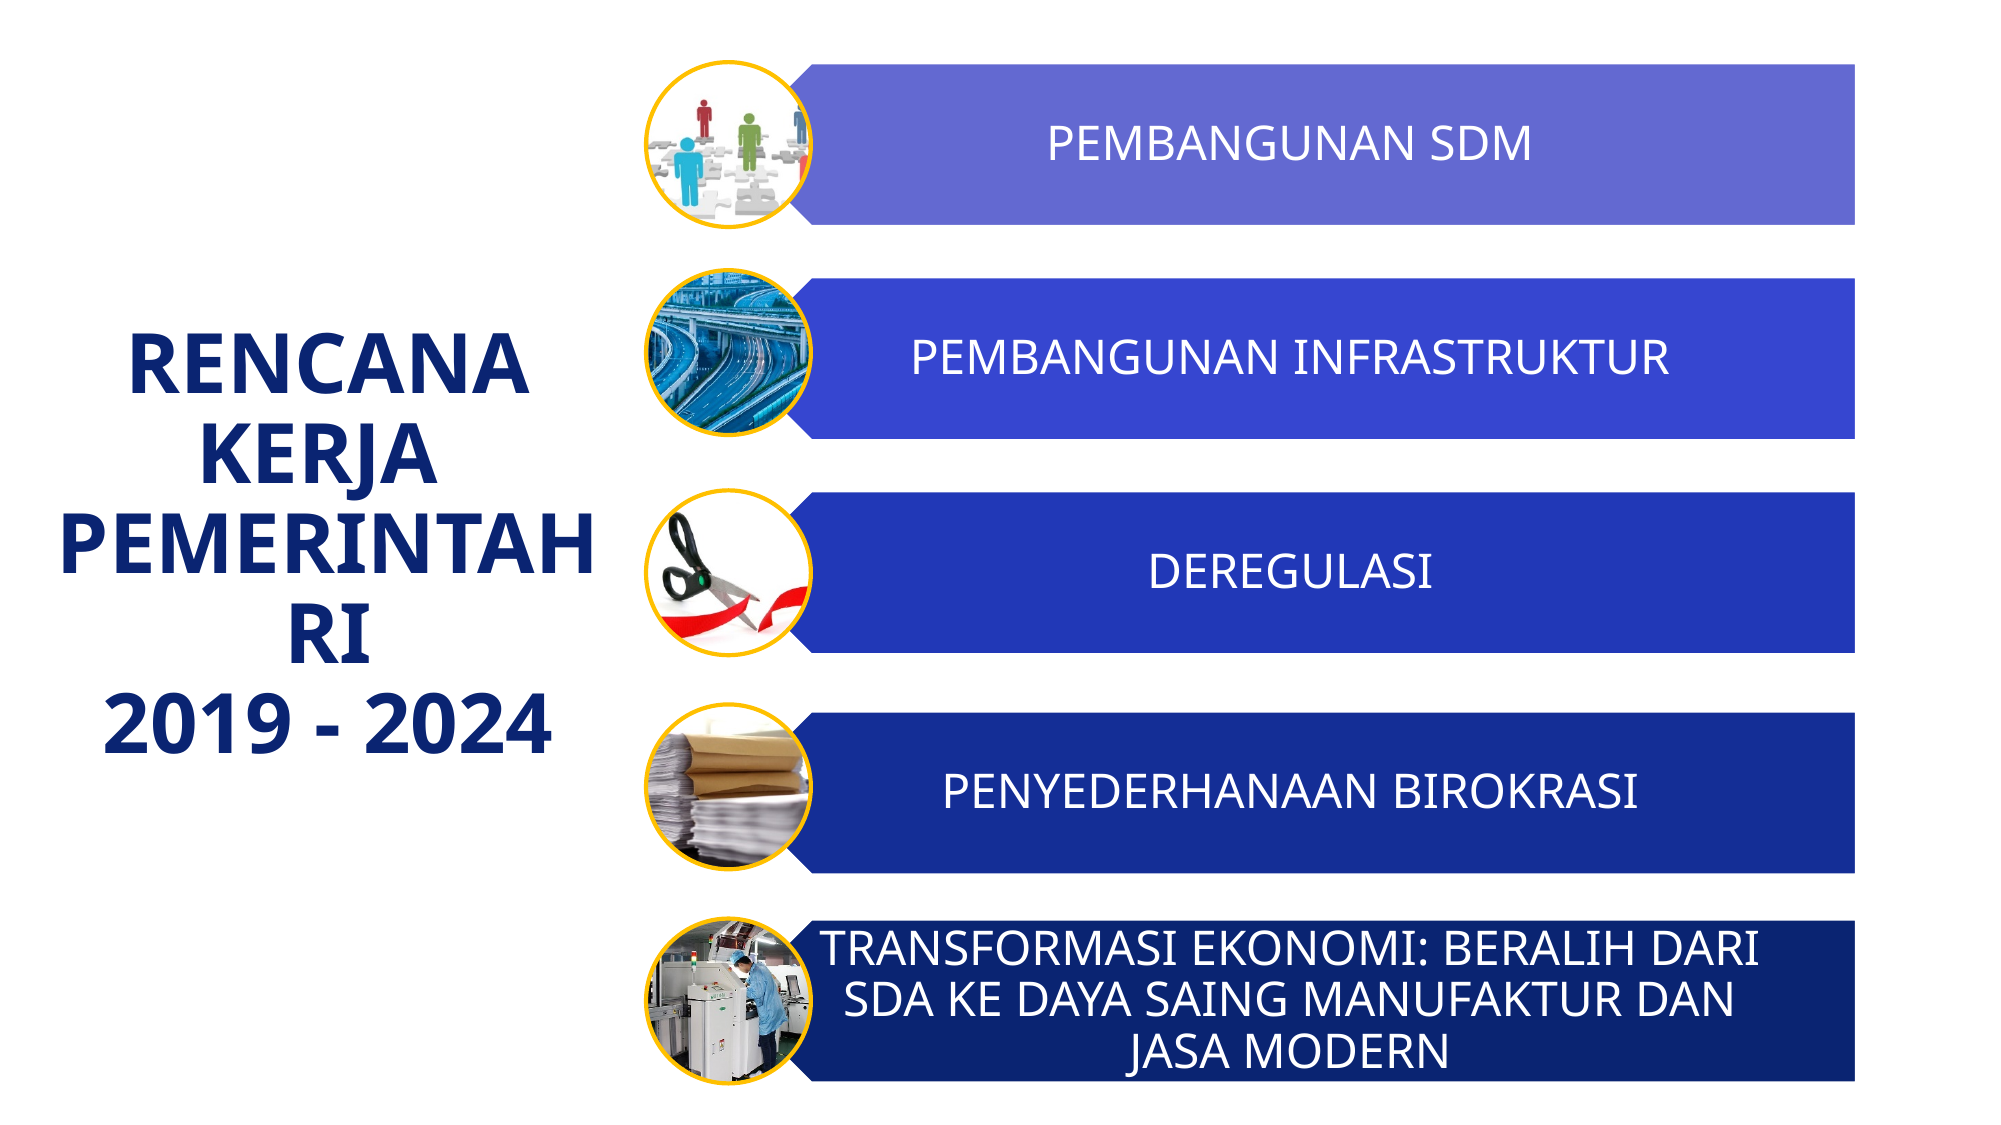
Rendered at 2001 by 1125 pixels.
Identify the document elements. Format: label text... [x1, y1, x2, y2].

title RENCANA KERJA PEMERINTAH RI 2019 - 2024 [23, 256, 397, 836]
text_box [402, 61, 2000, 1085]
